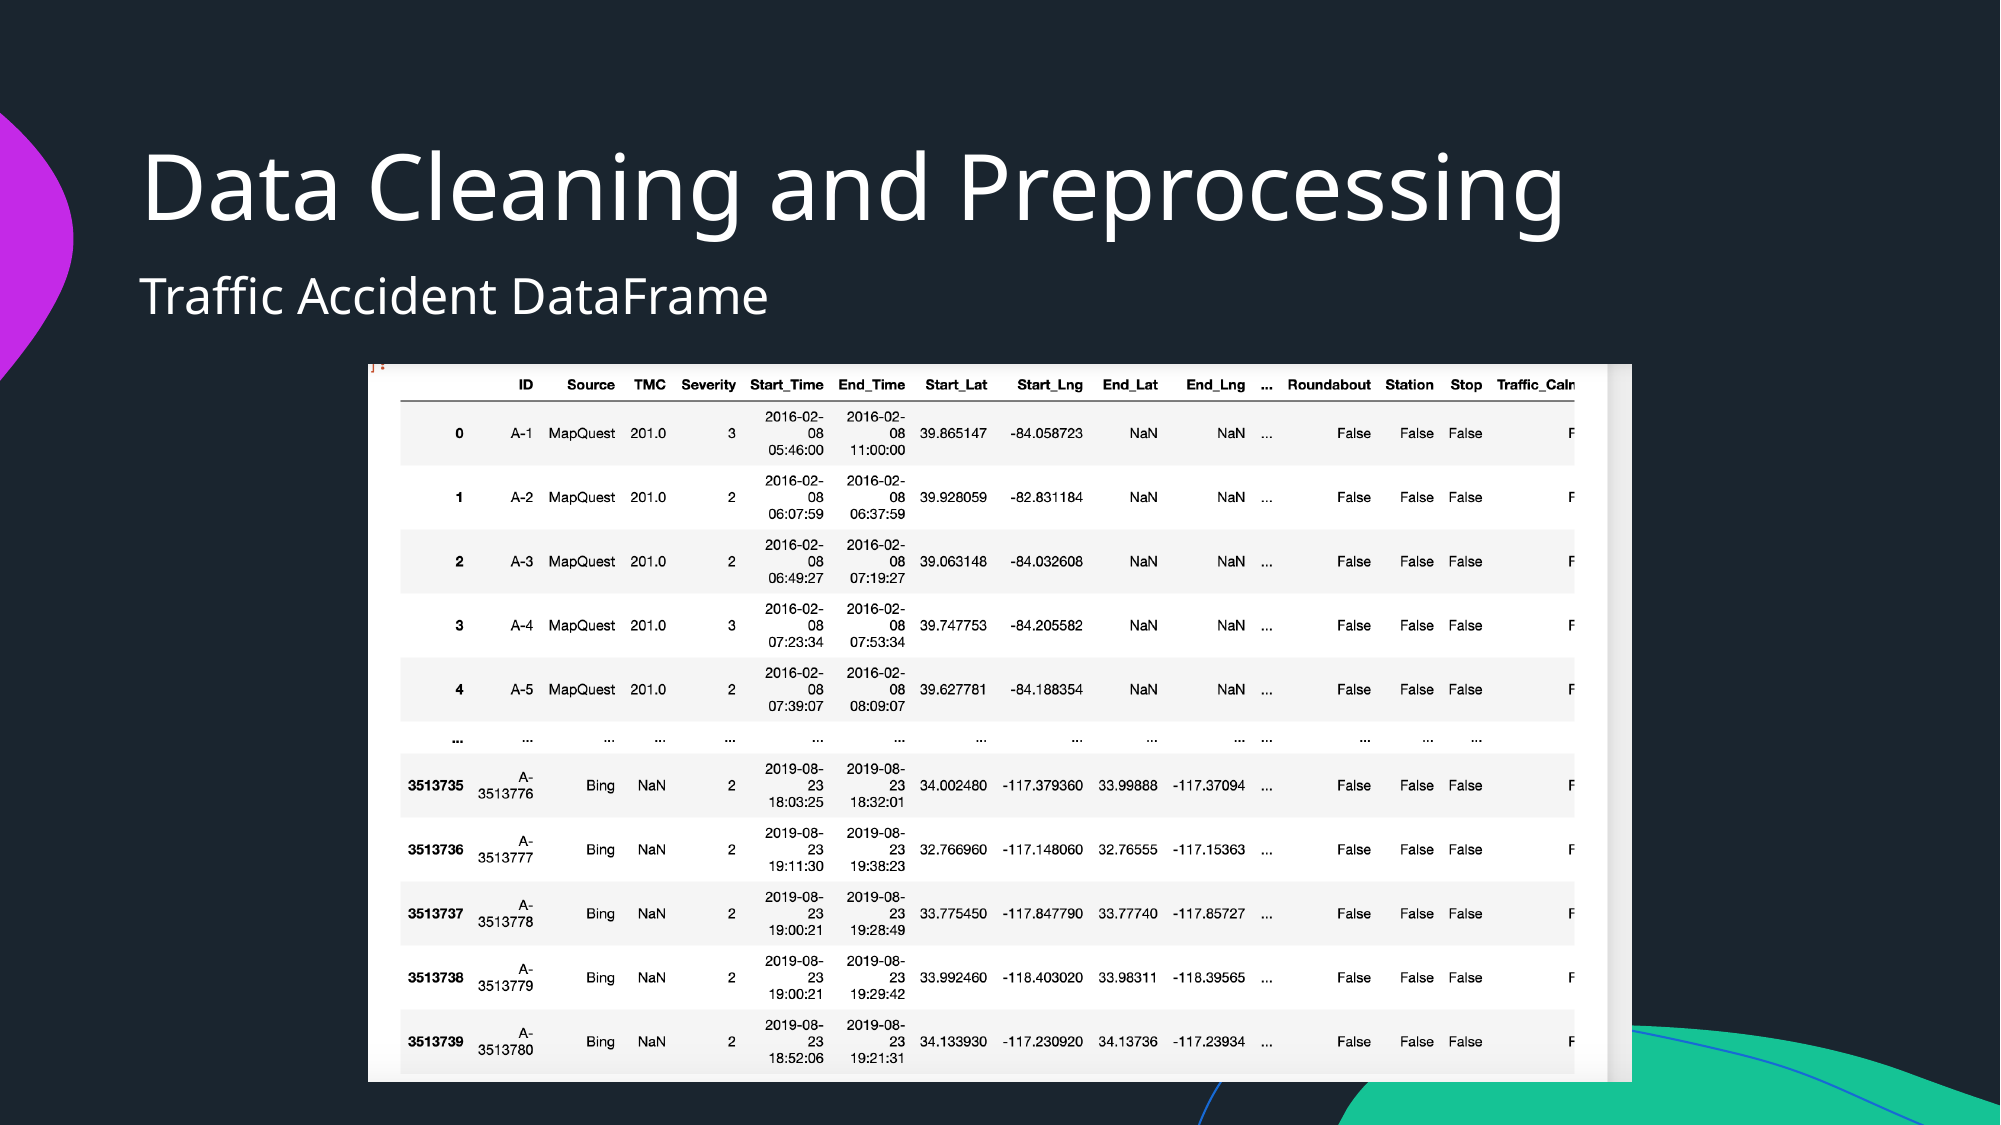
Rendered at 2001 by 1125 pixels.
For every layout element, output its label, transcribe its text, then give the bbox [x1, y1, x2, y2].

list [368, 364, 1632, 1082]
title Data Cleaning and Preprocessing [125, 125, 1875, 258]
text_box Traffic Accident DataFrame [125, 257, 1063, 332]
